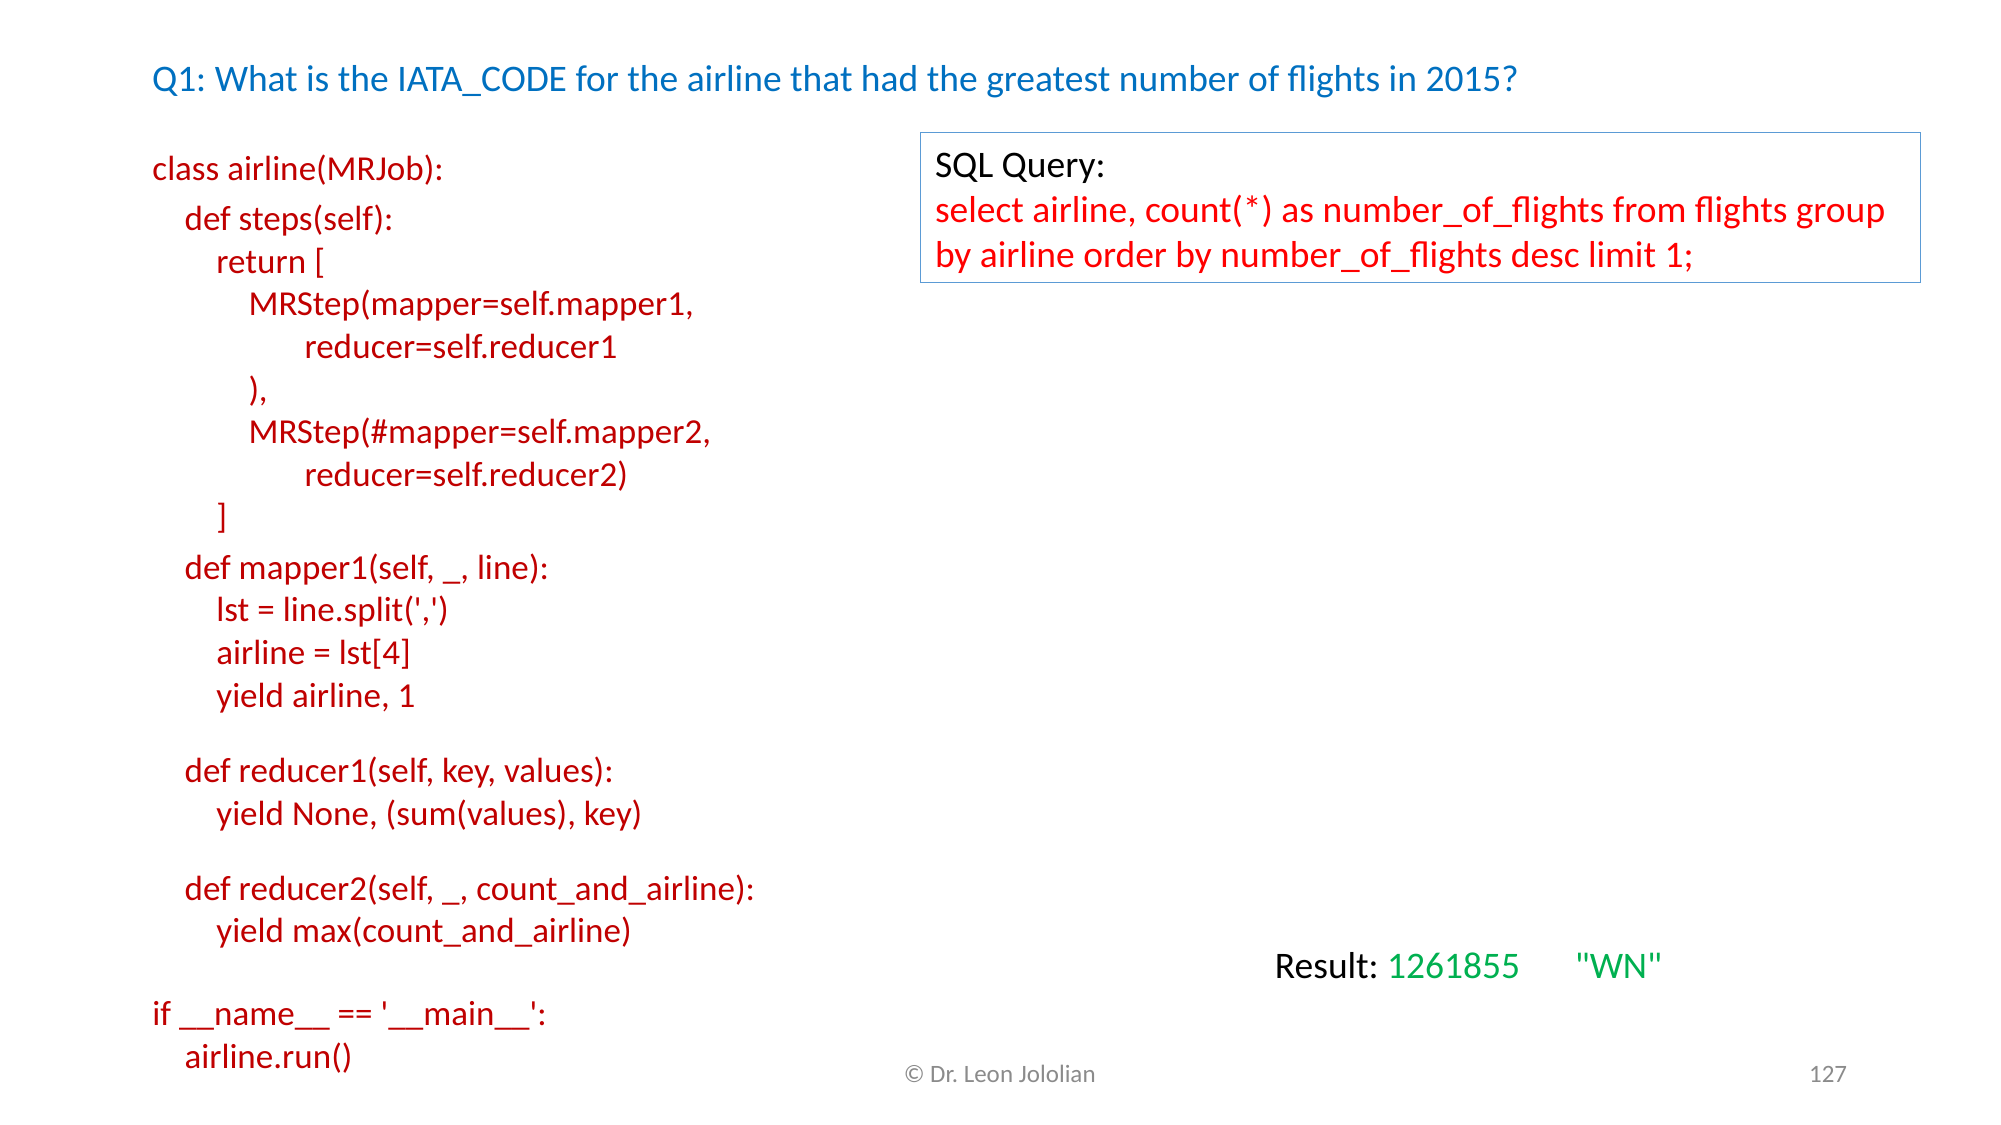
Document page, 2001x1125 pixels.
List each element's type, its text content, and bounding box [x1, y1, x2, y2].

text_box SQL Query: select airline, count(*) as number_of_flights from flights group by airline order by number_of_flights desc limit 1; [920, 132, 1921, 283]
slide_number 127 [1412, 1042, 1863, 1103]
list class airline(MRJob): def steps(self): return [ MRStep(mapper=self.mapper1, reducer=self.reducer1 ), MRStep(#mapper=self.mapper2, reducer=self.reducer2) ] def mapper1(self, _, line): lst = line.split(',') airline = lst[4] yield airline, 1 def reducer1(self, key, values): yield None, (sum(values), key) def reducer2(self, _, count_and_airline): yield max(count_and_airline) if __name__ == '__main__': airline.run() [137, 142, 1506, 1093]
text_box Q1: What is the IATA_CODE for the airline that had the greatest number of flights in 2015? [137, 46, 1810, 107]
text_box Result: 1261855 "WN" [1260, 933, 1877, 994]
footer © Dr. Leon Jololian [662, 1042, 1338, 1103]
